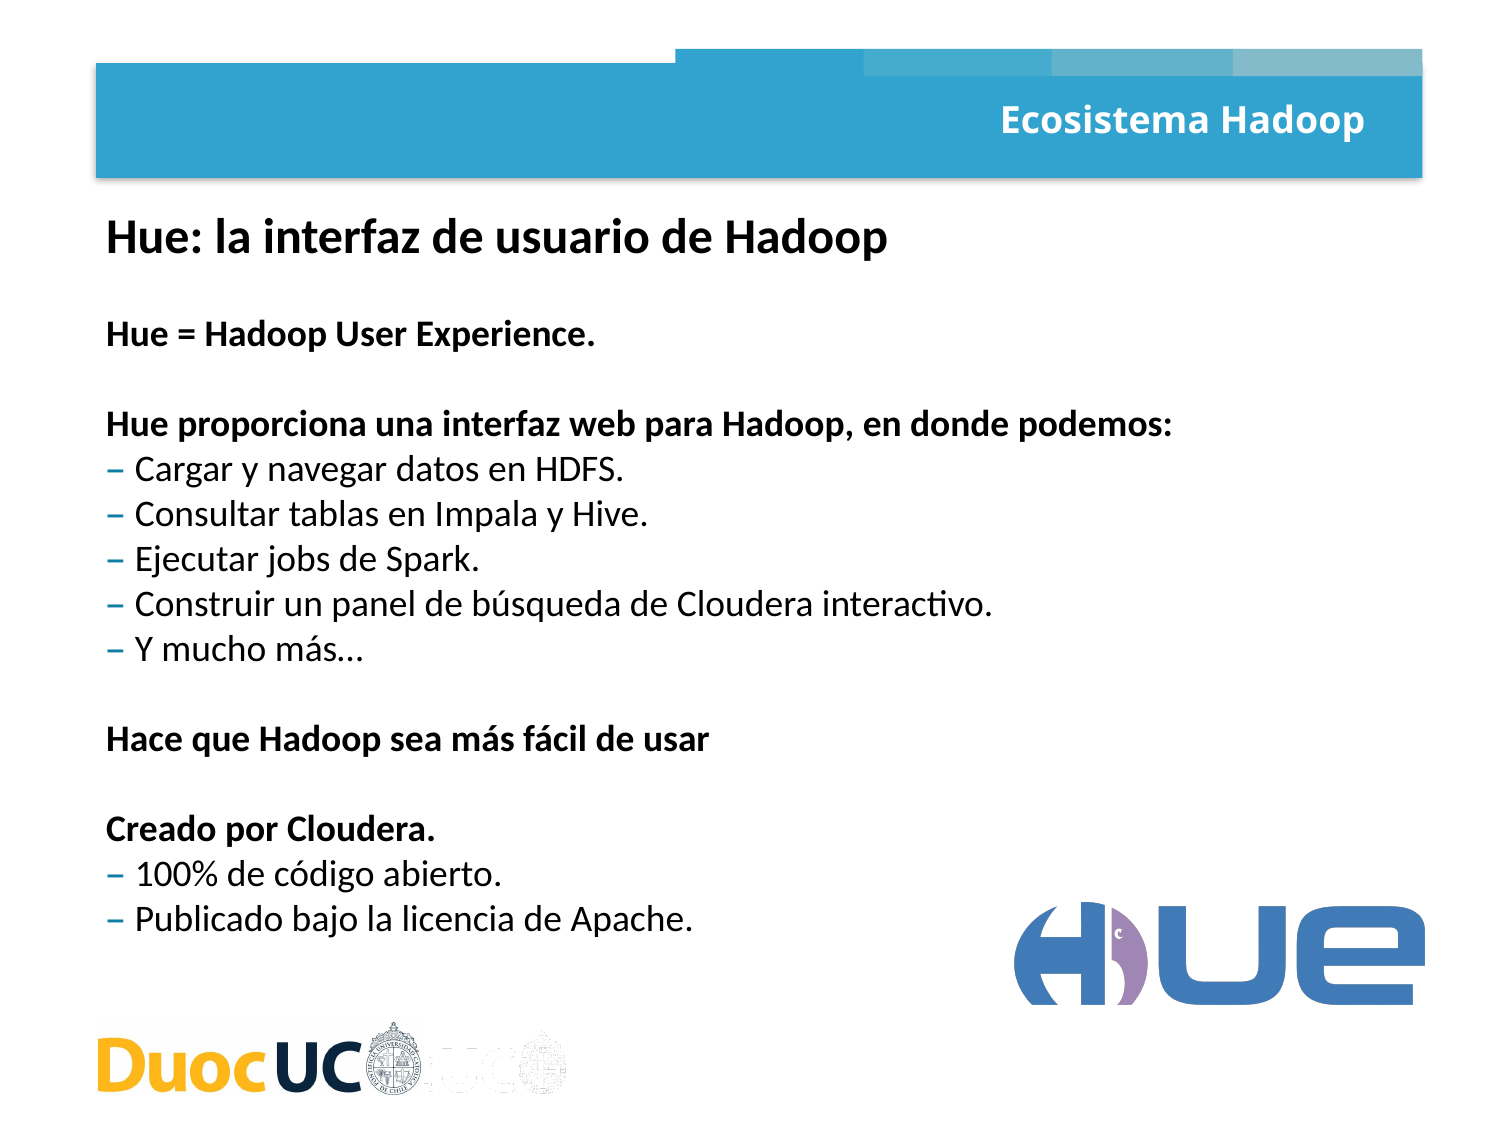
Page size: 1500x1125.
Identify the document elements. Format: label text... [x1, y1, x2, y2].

text_box Ecosistema Hadoop [847, 88, 1381, 149]
text_box Hue: la interfaz de usuario de Hadoop Hue = Hadoop User Experience. Hue proporciona una interfaz web para Hadoop, en donde podemos: – Cargar y navegar datos en HDFS. – Consultar tablas en Impala y Hive. – Ejecutar jobs de Spark. – Construir un panel de búsqueda de Cloudera interactivo. – Y mucho más… Hace que Hadoop sea más fácil de usar Creado por Cloudera. – 100% de código abierto. – Publicado bajo la licencia de Apache. [91, 196, 1425, 947]
picture [1014, 902, 1426, 1005]
picture [96, 1021, 566, 1095]
